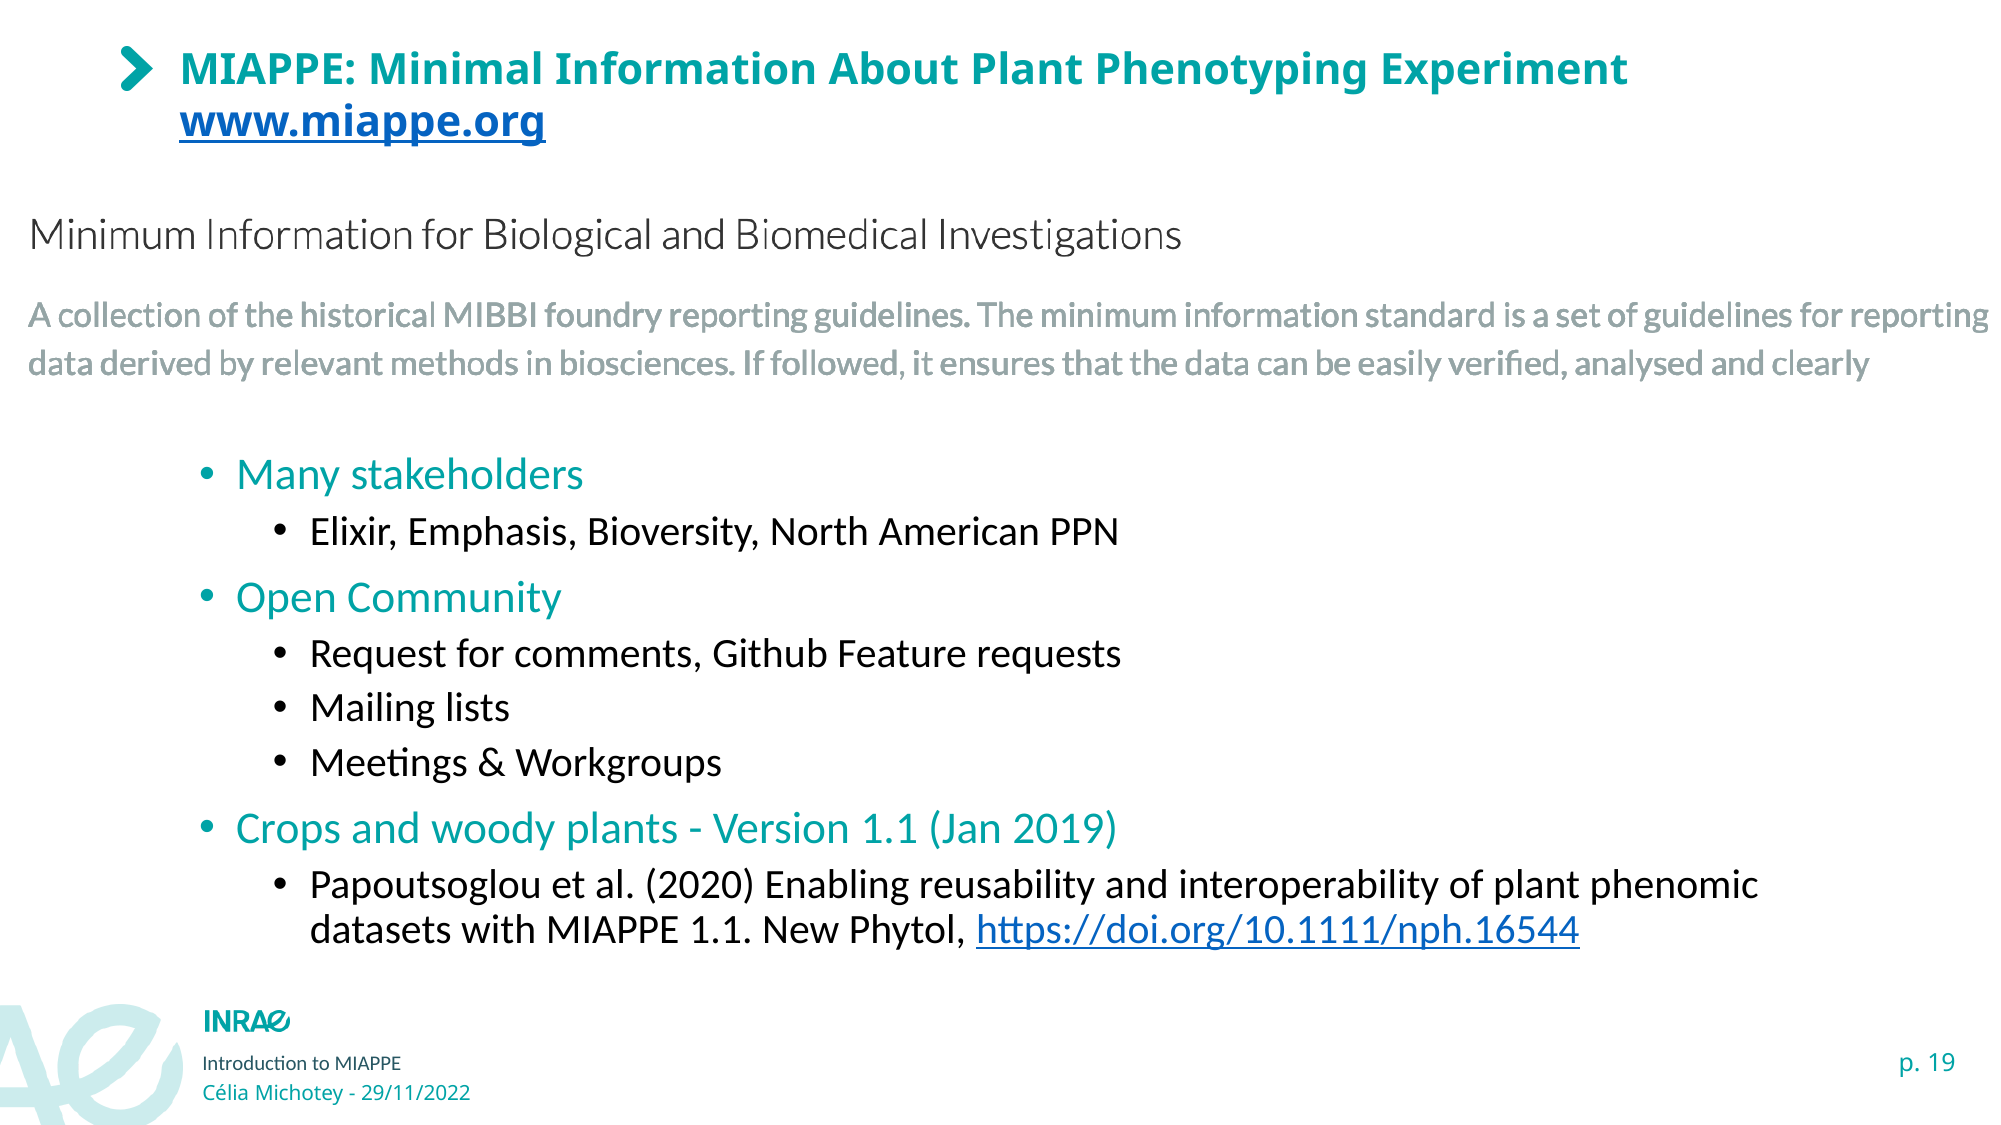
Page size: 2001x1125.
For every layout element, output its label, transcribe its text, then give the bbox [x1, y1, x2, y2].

title MIAPPE: Minimal Information About Plant Phenotyping Experiment www.miappe.org [121, 24, 1798, 171]
picture [0, 180, 2000, 385]
picture [0, 996, 329, 1125]
list Many stakeholders Elixir, Emphasis, Bioversity, North American PPN Open Community Request for comments, Github Feature requests Mailing lists Meetings & Workgroups Crops and woody plants - Version 1.1 (Jan 2019) Papoutsoglou et al. (2020) Enabling reusability and interoperability of plant phenomic datasets with MIAPPE 1.1. New Phytol, https://doi.org/10.1111/nph.16544 [184, 385, 1780, 1000]
picture [121, 46, 154, 91]
